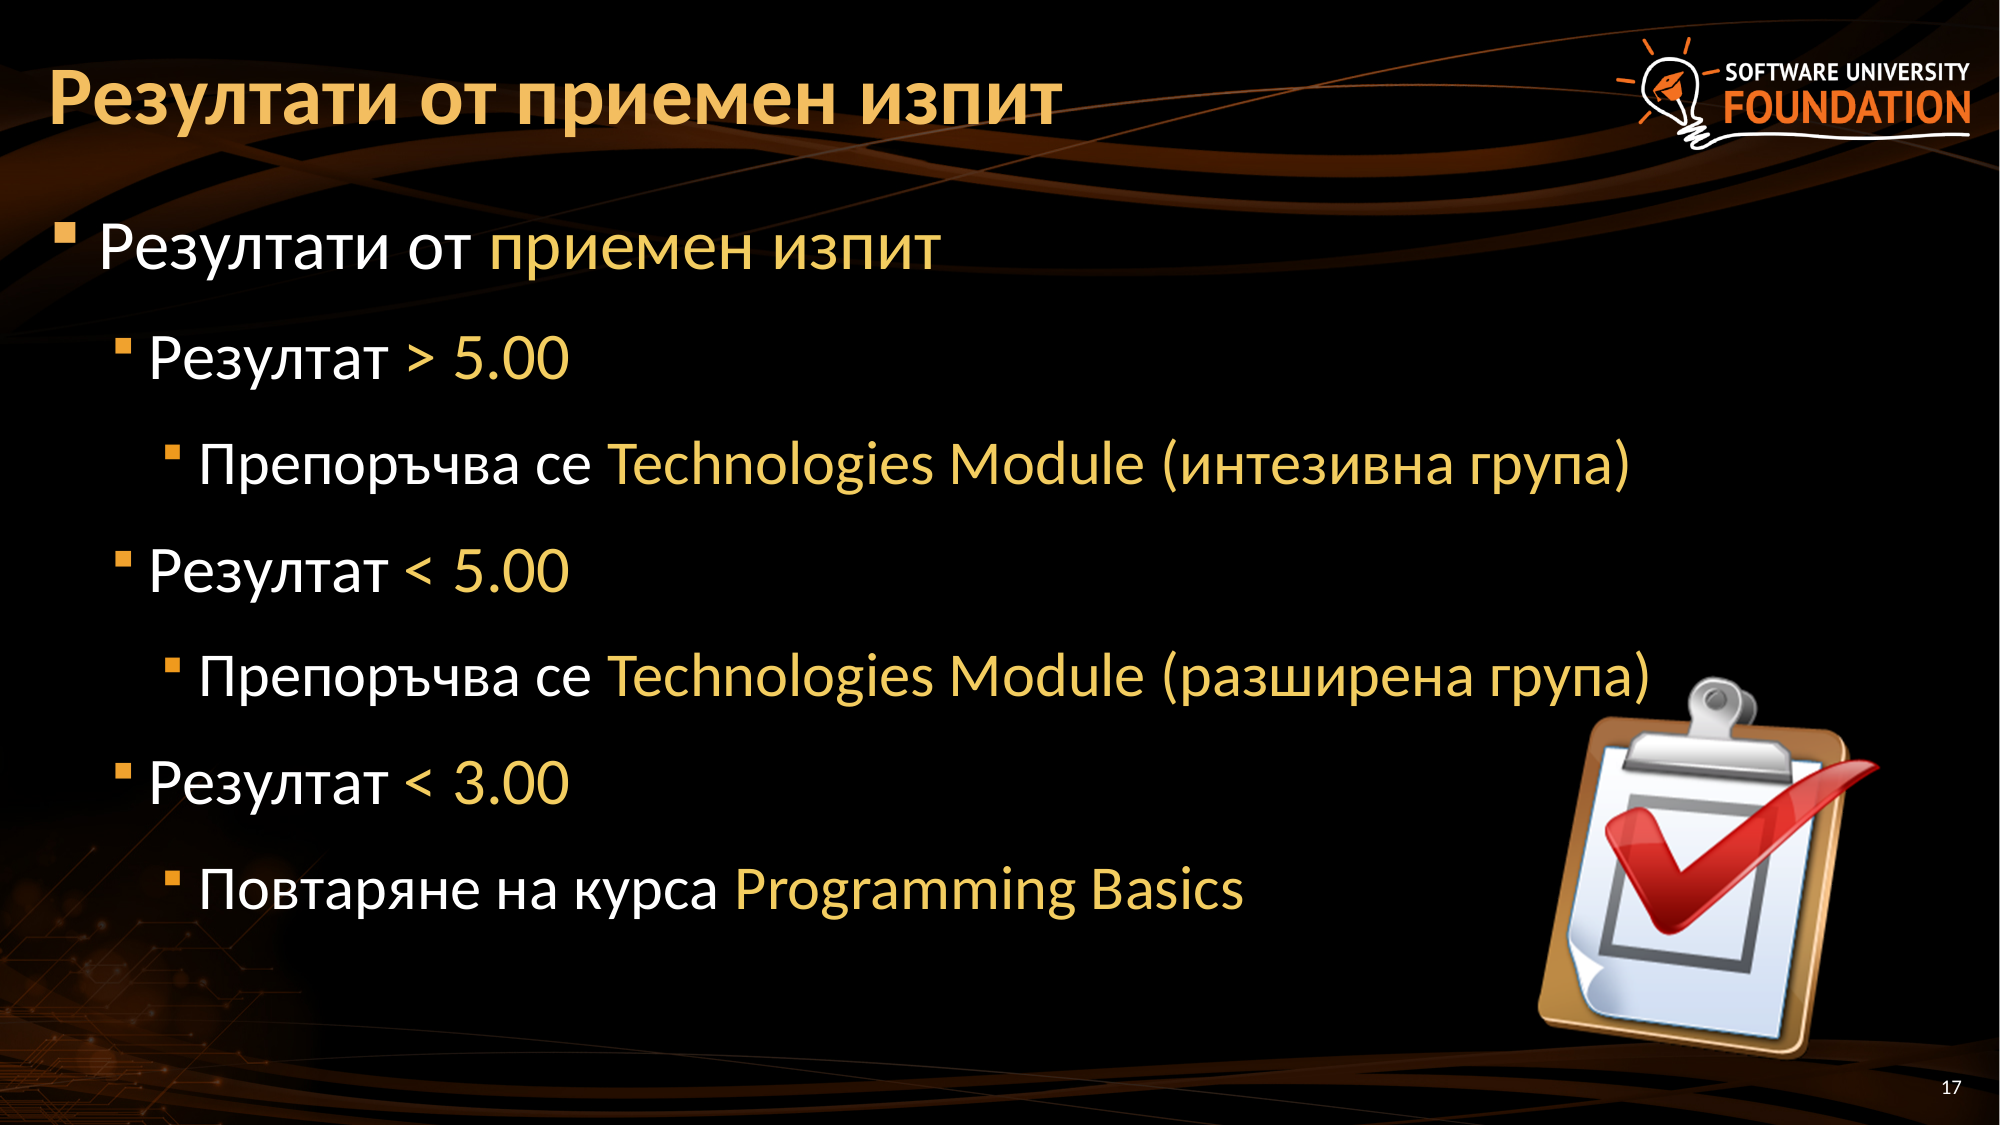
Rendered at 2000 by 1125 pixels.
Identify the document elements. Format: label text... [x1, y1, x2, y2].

title Резултати от приемен изпит [30, 6, 1602, 189]
list Резултати от приемен изпит Резултат > 5.00 Препоръчва се Technologies Module (интезивна група) Резултат < 5.00 Препоръчва се Technologies Module (разширена група) Резултат < 3.00 Повтаряне на курса Programming Basics [31, 188, 1968, 1103]
picture [0, 0, 2000, 1125]
